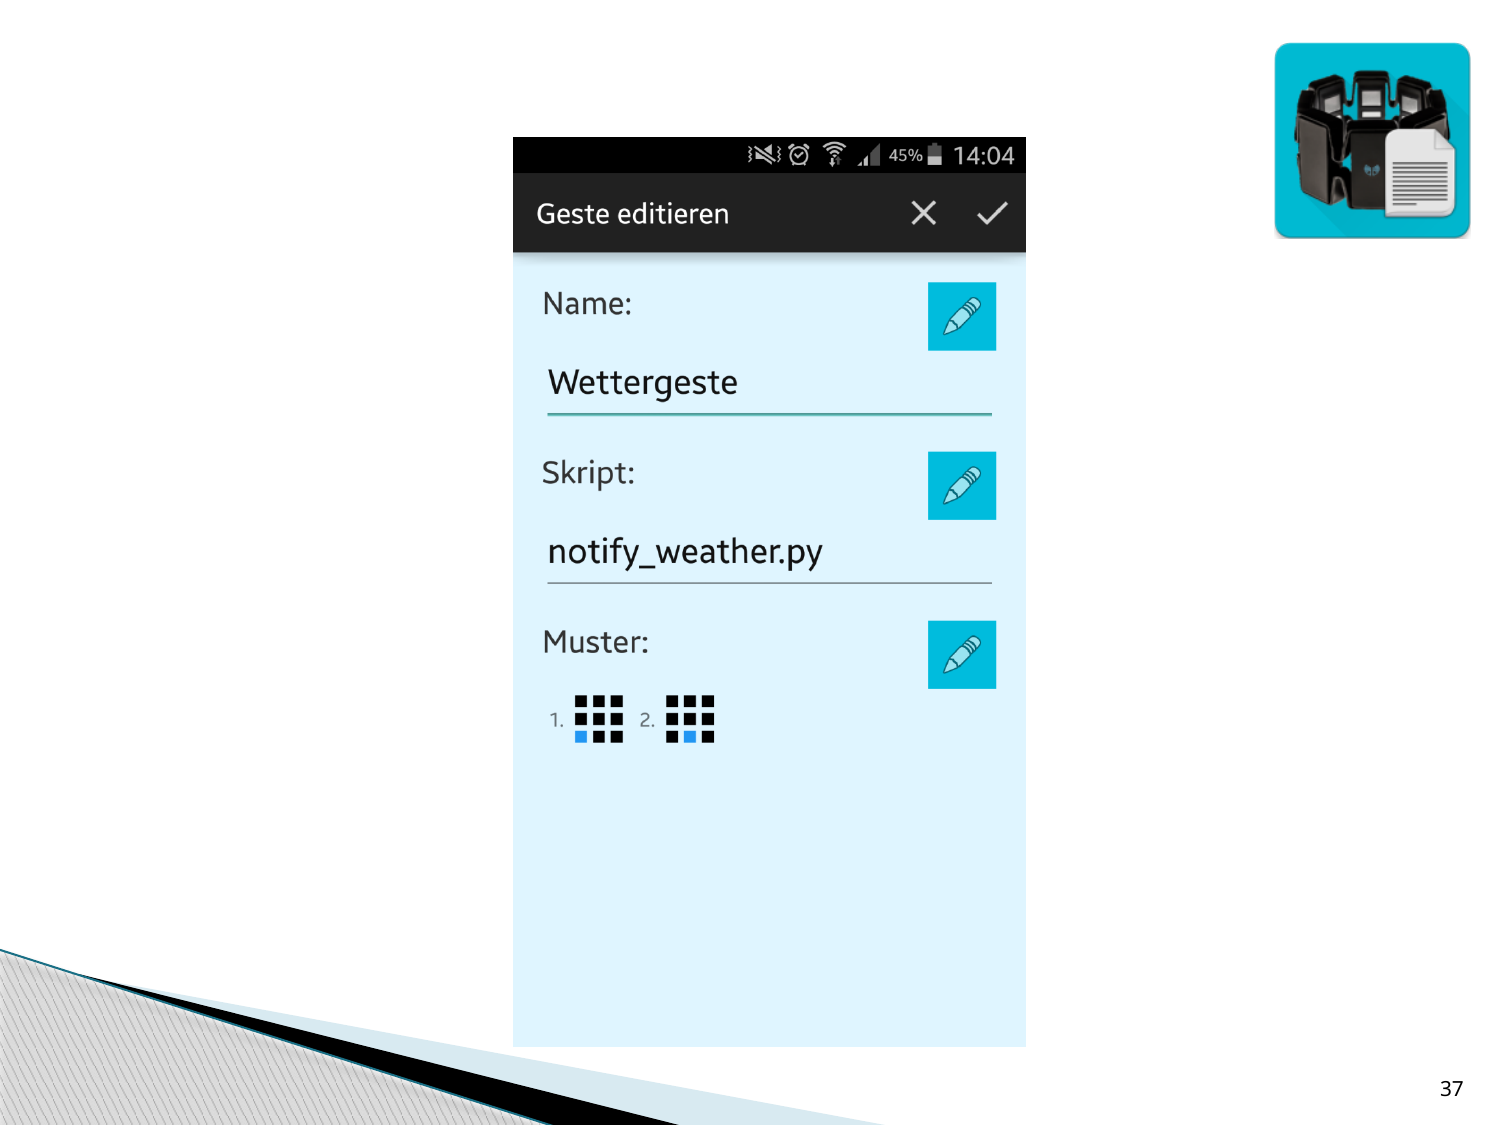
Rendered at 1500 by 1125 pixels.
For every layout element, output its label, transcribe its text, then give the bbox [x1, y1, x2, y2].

slide_number 37 [1418, 1051, 1479, 1112]
picture [1273, 42, 1471, 240]
picture [513, 136, 1026, 1047]
